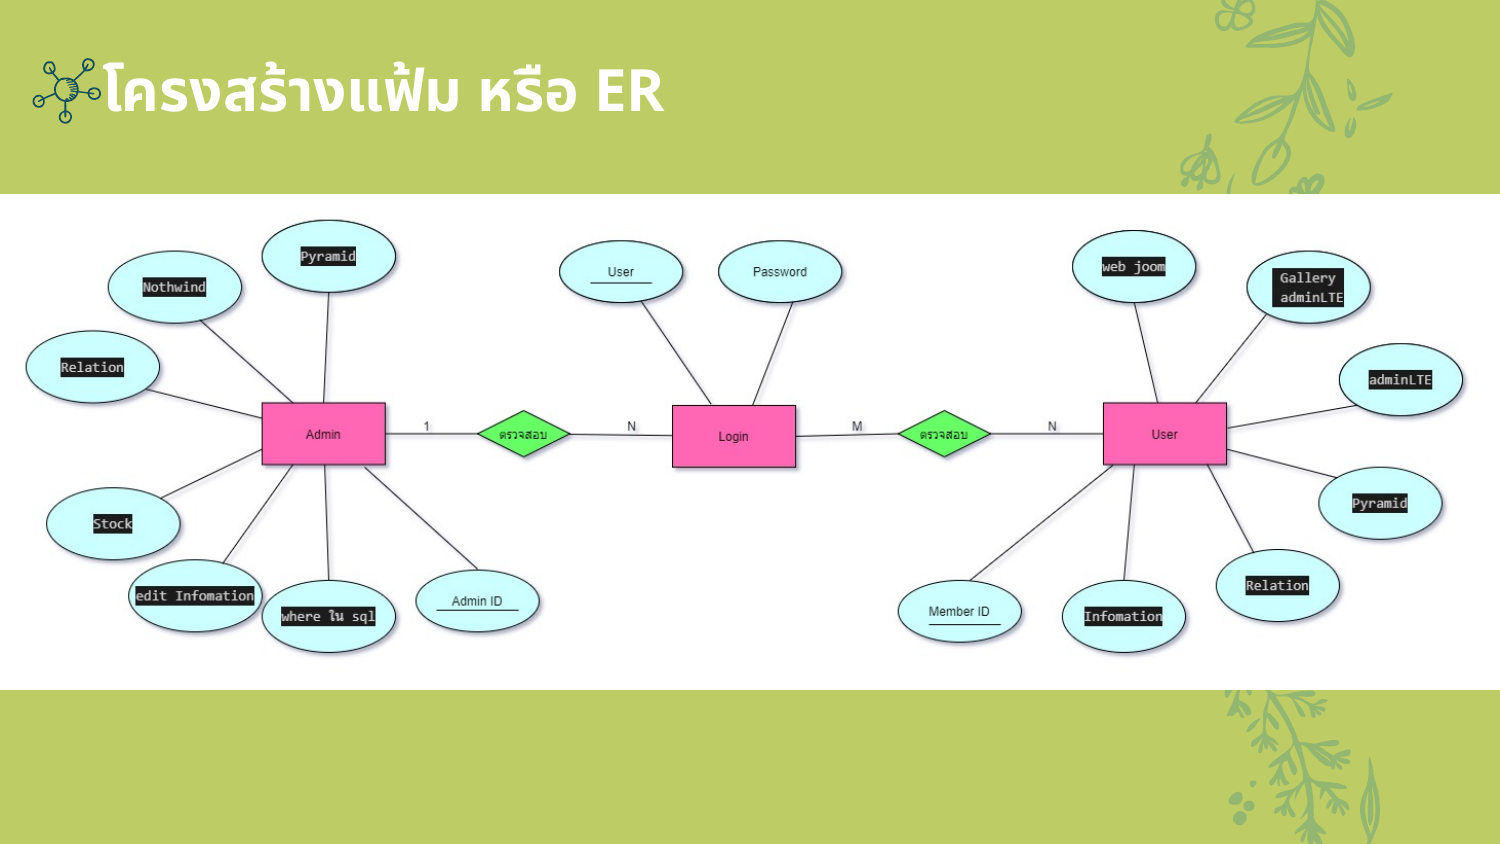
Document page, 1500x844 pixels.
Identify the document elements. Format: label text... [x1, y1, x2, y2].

text_box [32, 58, 101, 124]
picture [0, 194, 1500, 690]
title โครงสร้างแฟ้ม หรือ ER [86, 27, 933, 139]
